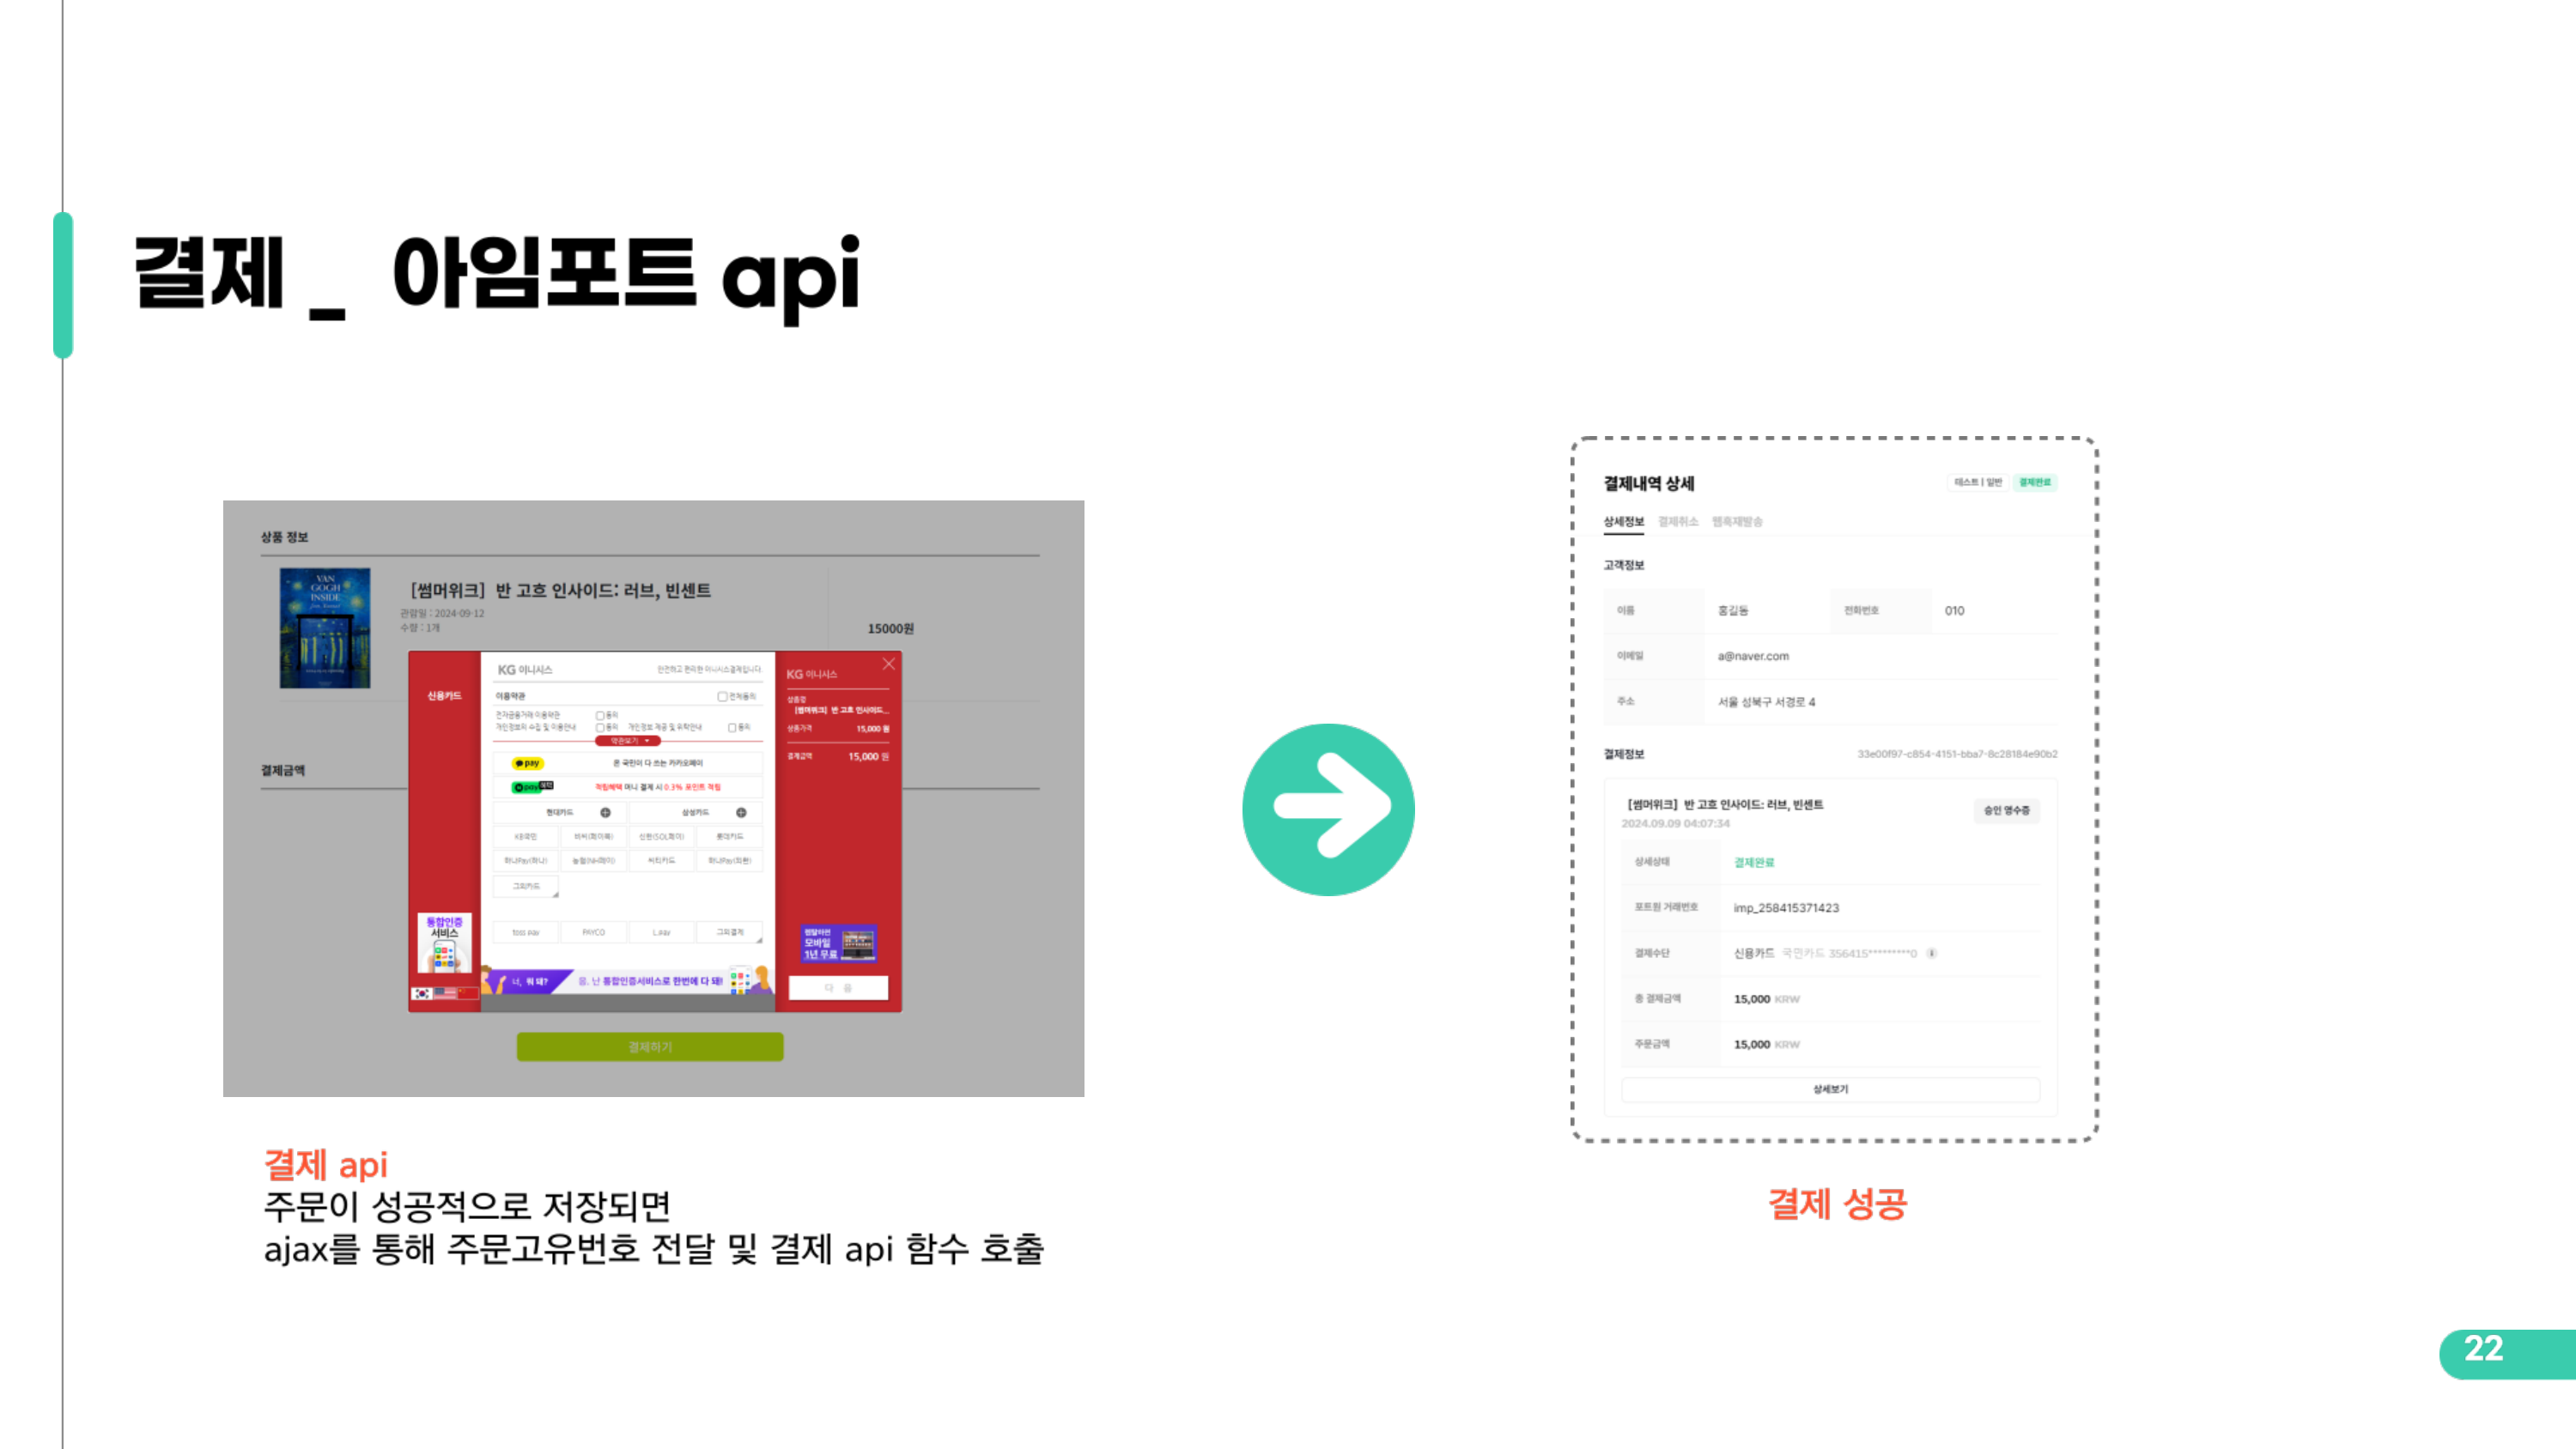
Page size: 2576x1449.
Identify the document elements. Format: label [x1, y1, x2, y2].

picture [253, 1131, 1078, 1356]
picture [1756, 1166, 1941, 1261]
picture [1570, 436, 2100, 1143]
picture [1242, 724, 1416, 897]
picture [0, 0, 1084, 1449]
picture [101, 189, 942, 414]
picture [2439, 1315, 2576, 1396]
